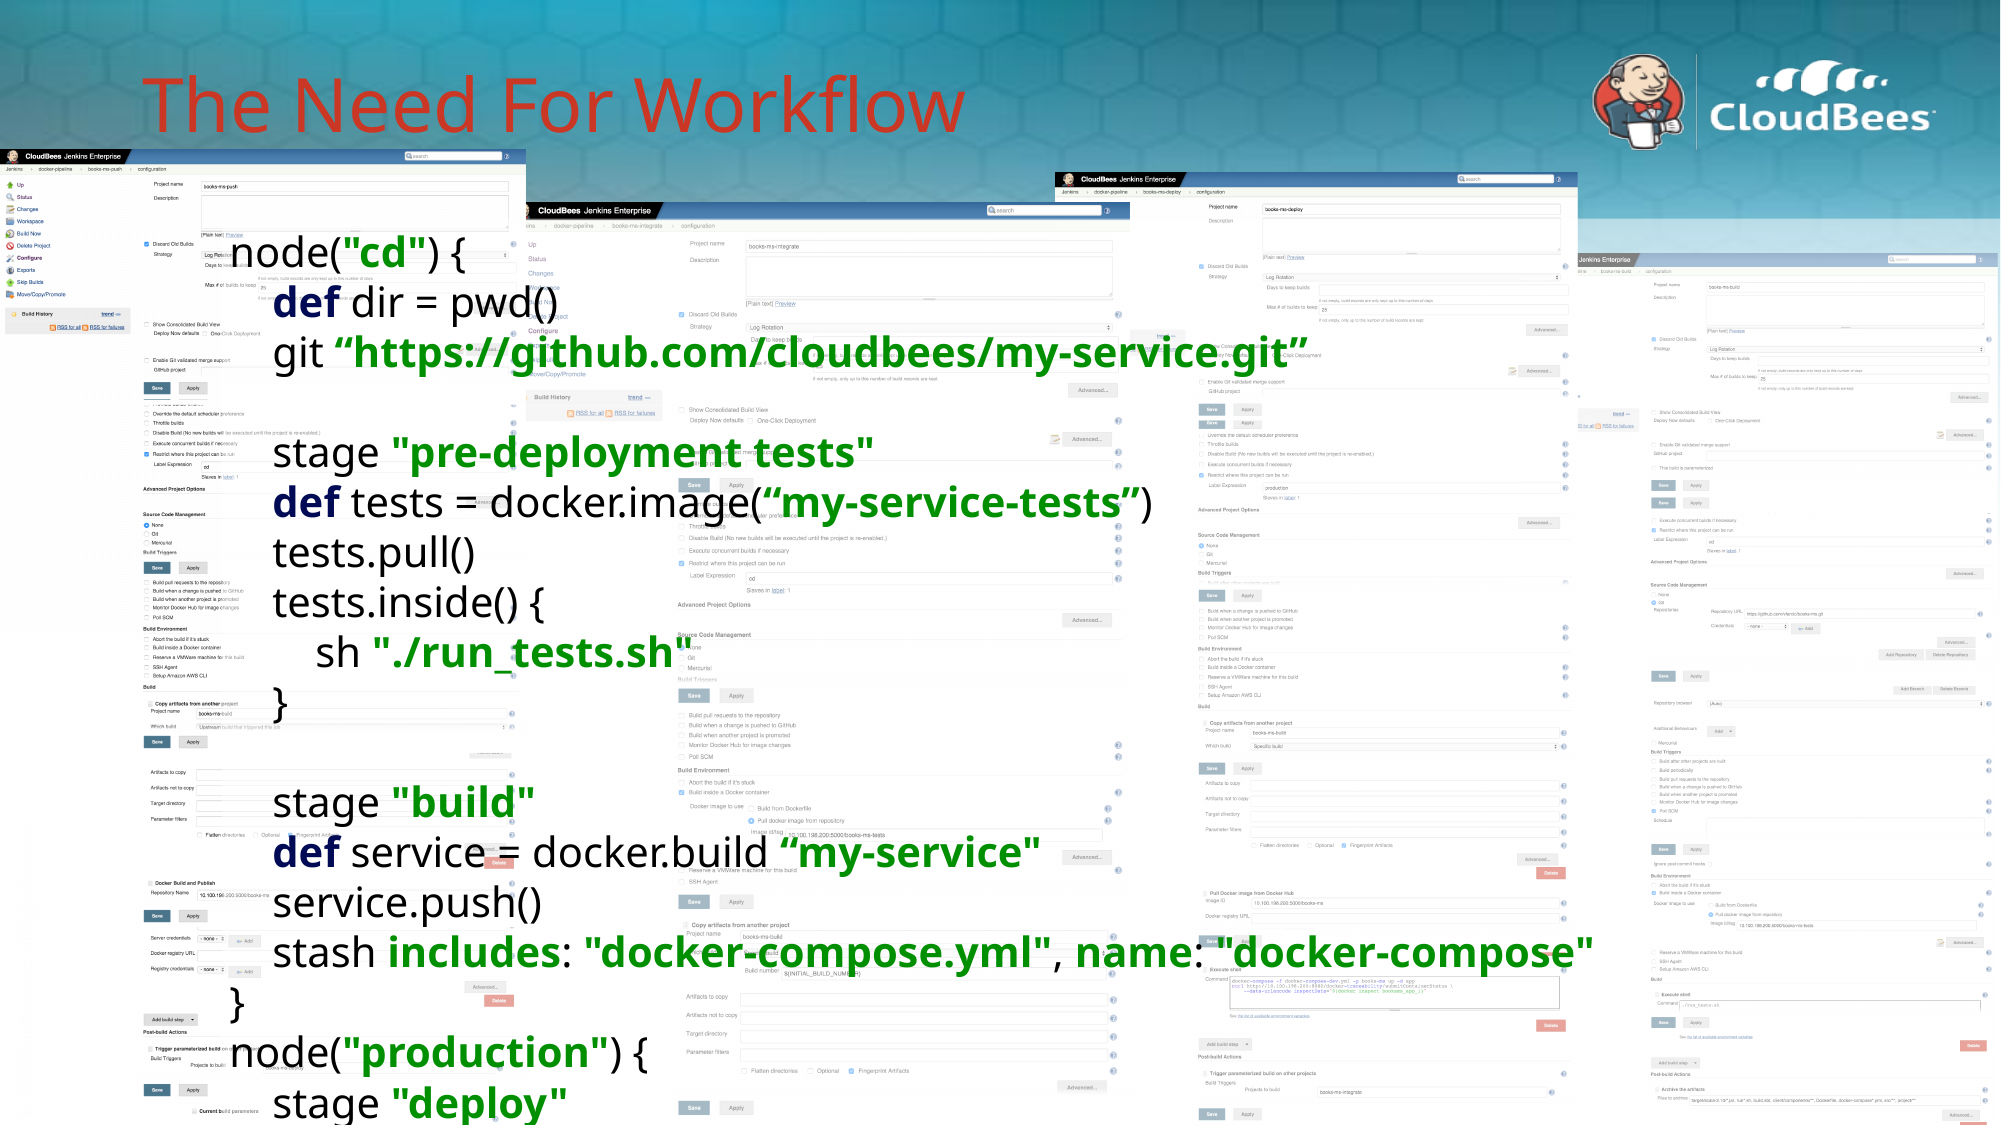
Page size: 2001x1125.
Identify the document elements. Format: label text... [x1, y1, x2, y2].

picture [0, 0, 2001, 1125]
title The Need For Workflow [126, 0, 1511, 164]
text_box node("cd") { def dir = pwd() git “https://github.com/cloudbees/my-service.git” stage "pre-deployment tests" def tests = docker.image(“my-service-tests”) tests.pull() tests.inside() { sh "./run_tests.sh" } stage "build" def service = docker.build “my-service" service.push() stash includes: "docker-compose.yml", name: "docker-compose" } node("production") { stage "deploy" unstash "docker-compose" def service = docker.image("${registryIp}/${serviceName}") service.pull() sh "docker-compose -f docker-compose-dev.yml -p ${serviceName} up -d app" } node("cd") { stage "post-deployment tests" def tests = docker.image("${registryIp}/${serviceName}-tests") tests.inside() { withEnv(["TEST_TYPE=integ", "DOMAIN=http://${productionIp}:8080"]) { sh "./run_tests.sh" } } } [1578, 218, 2000, 1125]
